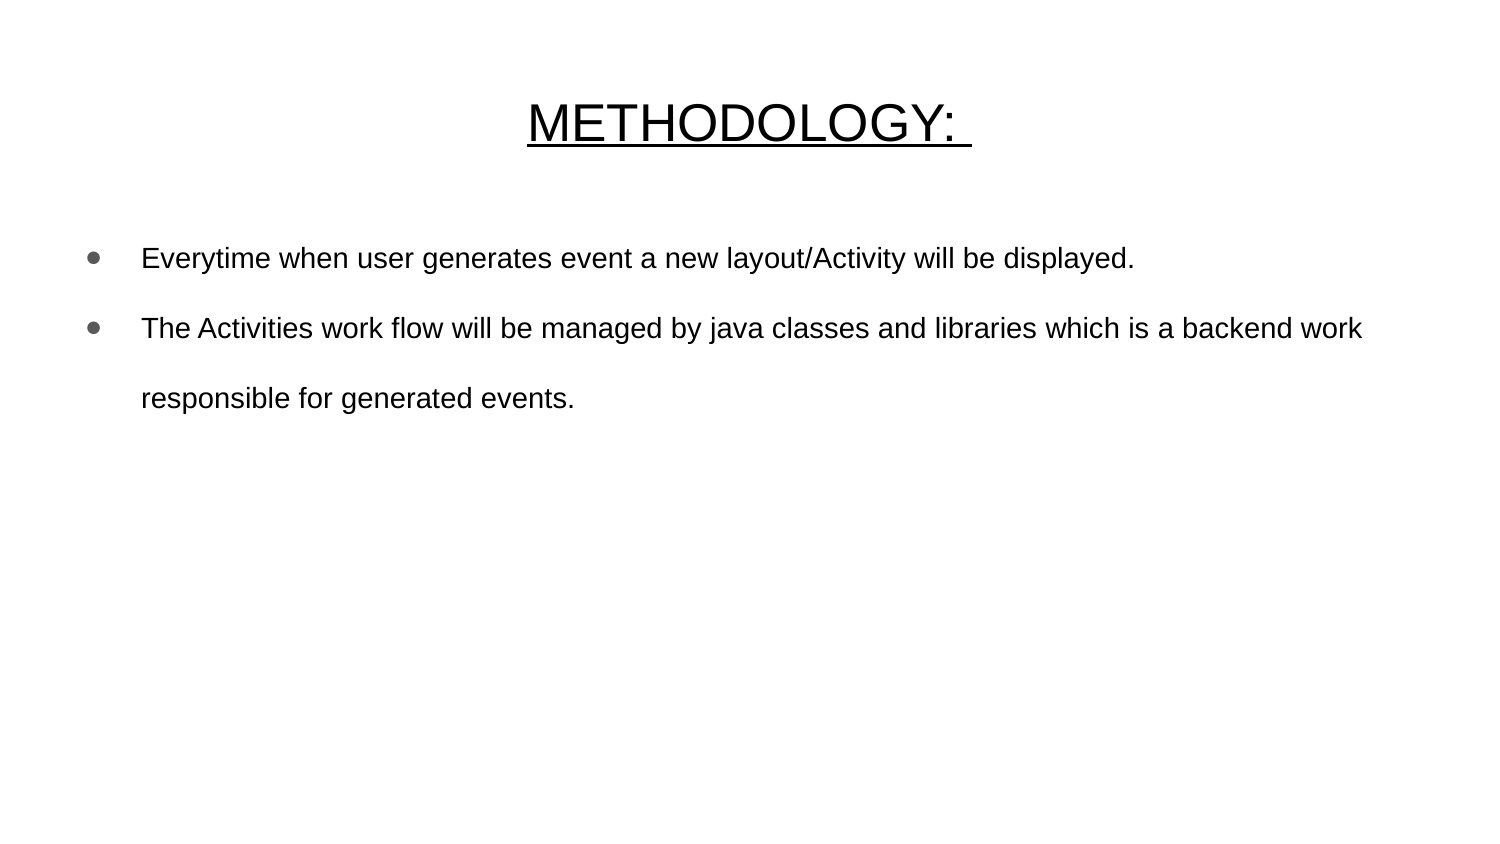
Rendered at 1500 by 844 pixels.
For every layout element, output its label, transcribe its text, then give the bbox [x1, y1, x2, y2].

title METHODOLOGY: [51, 72, 1449, 167]
list Everytime when user generates event a new layout/Activity will be displayed. The Activities work flow will be managed by java classes and libraries which is a backend work responsible for generated events. [51, 189, 1449, 750]
